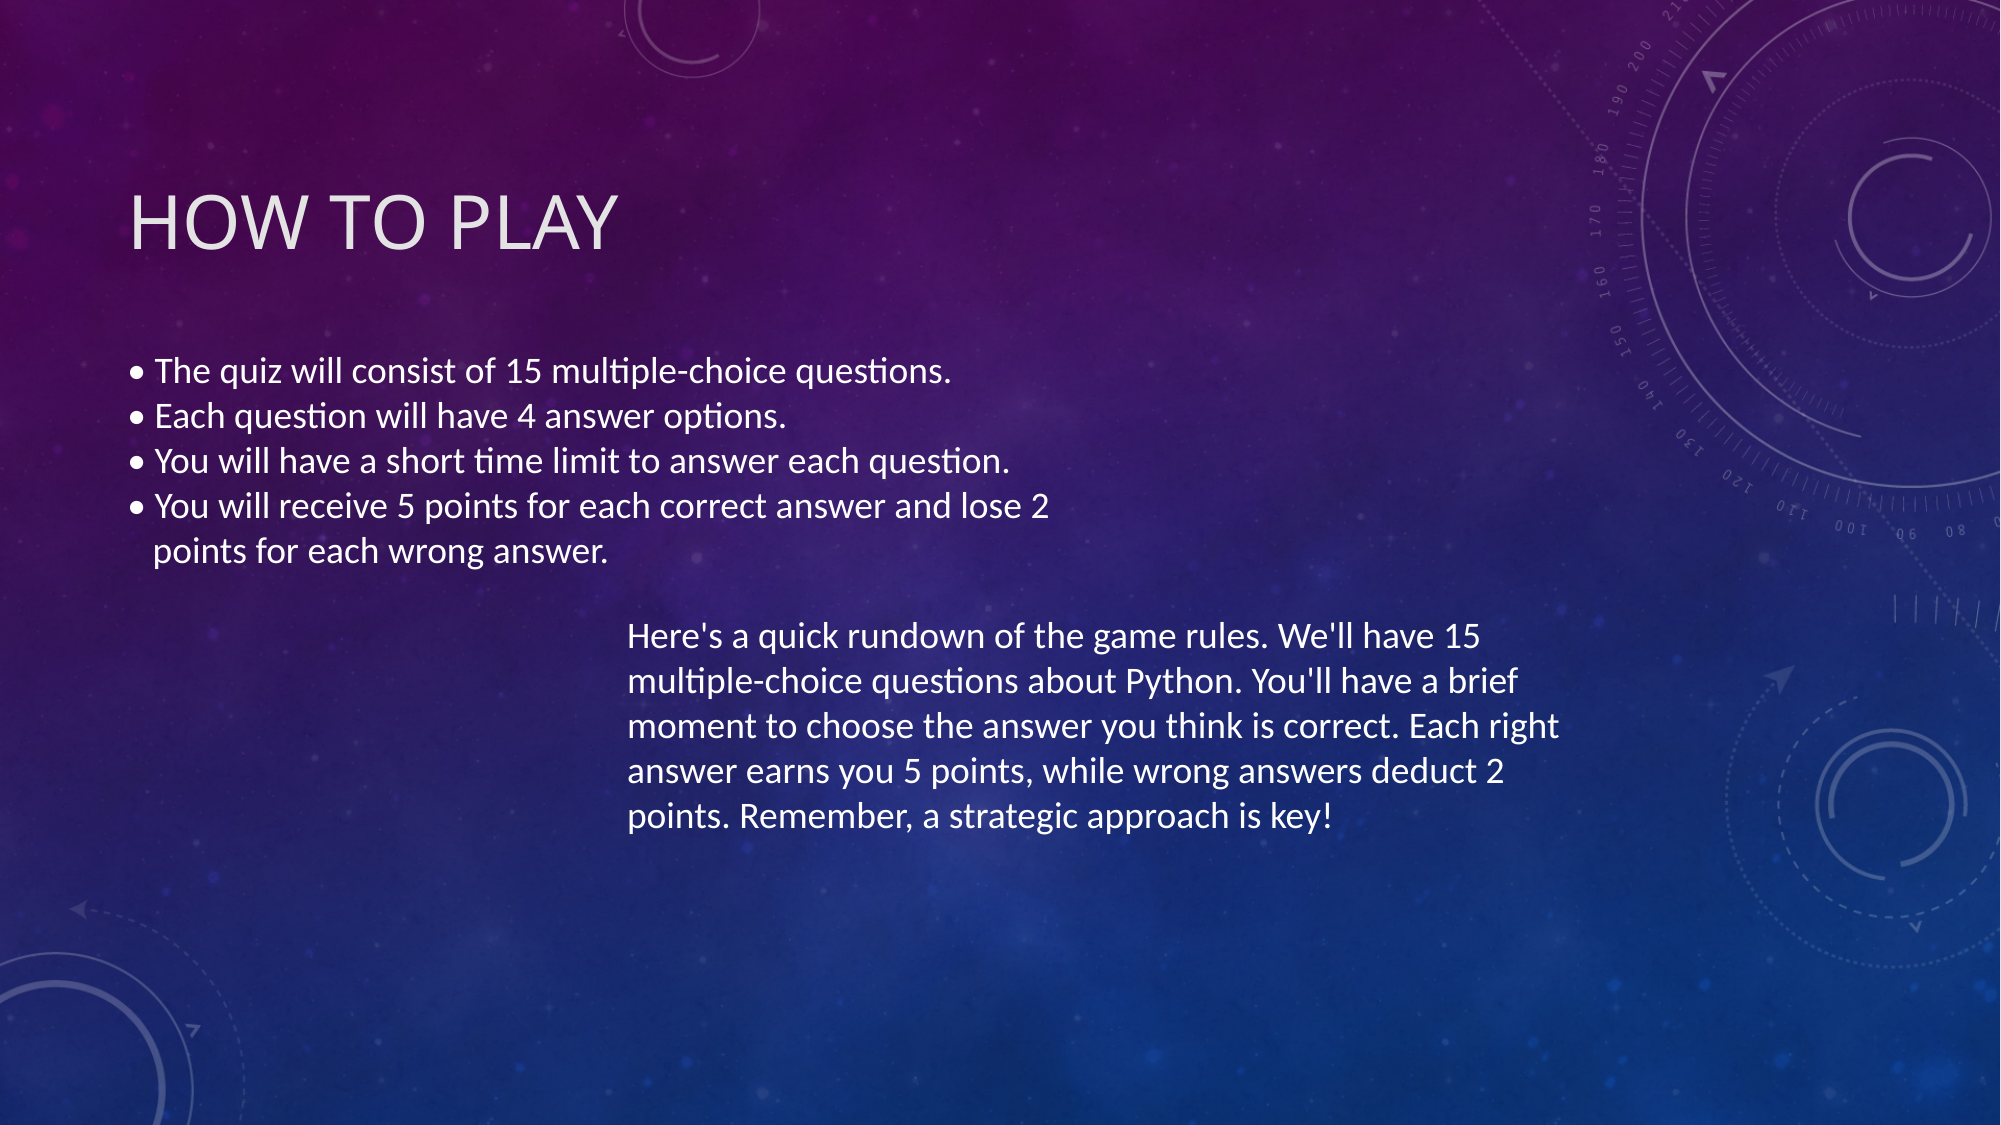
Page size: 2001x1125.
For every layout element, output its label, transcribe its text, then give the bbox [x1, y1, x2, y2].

title How to Play [112, 99, 1775, 339]
picture [0, 0, 2001, 1125]
text_box • The quiz will consist of 15 multiple-choice questions. • Each question will have 4 answer options. • You will have a short time limit to answer each question. • You will receive 5 points for each correct answer and lose 2 points for each wrong answer. [112, 338, 1113, 579]
text_box Here's a quick rundown of the game rules. We'll have 15 multiple-choice questions about Python. You'll have a brief moment to choose the answer you think is correct. Each right answer earns you 5 points, while wrong answers deduct 2 points. Remember, a strategic approach is key! [612, 604, 1613, 844]
